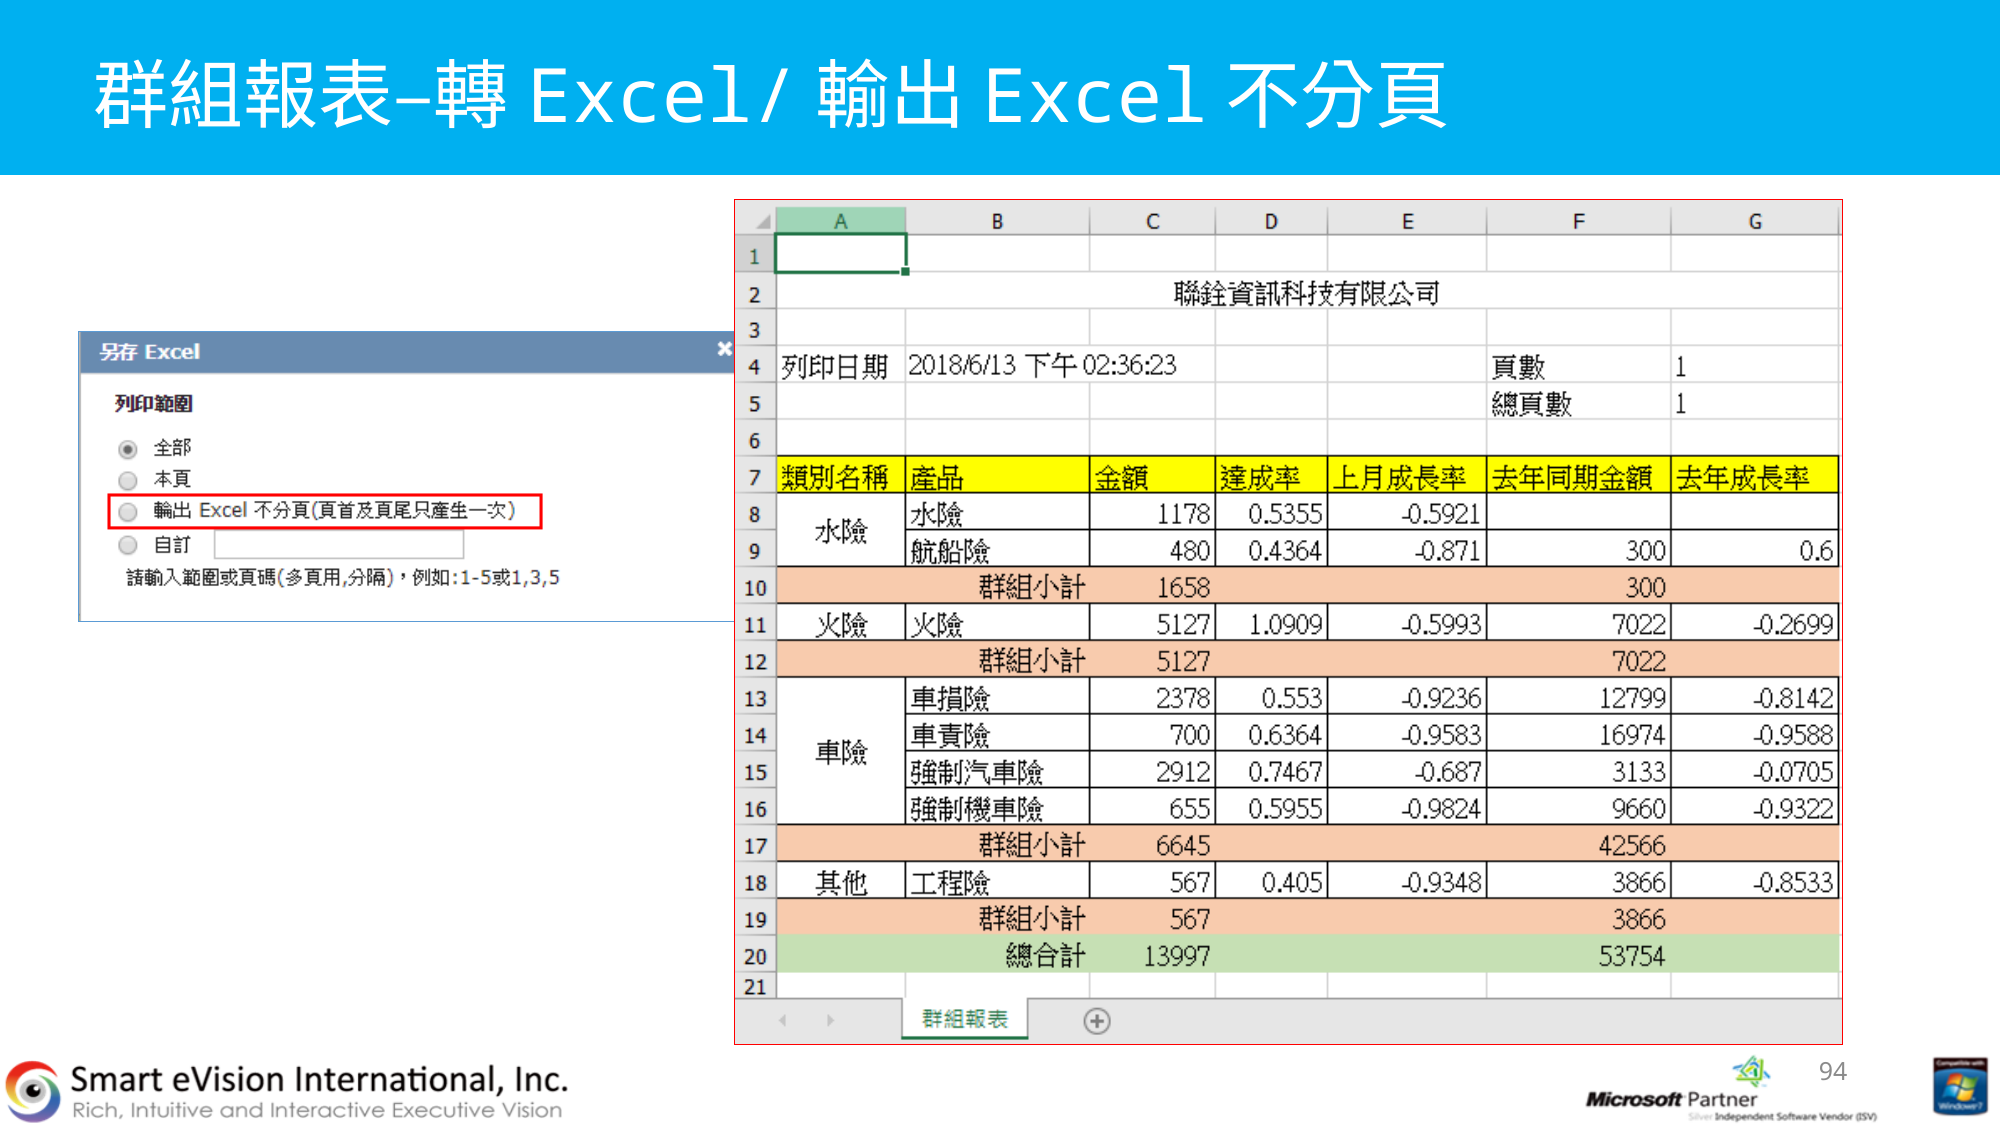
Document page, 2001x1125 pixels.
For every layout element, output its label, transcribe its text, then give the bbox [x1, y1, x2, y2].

slide_number 94 [1325, 1042, 1863, 1103]
title 群組報表–轉Excel/輸出Excel不分頁 [78, 29, 1843, 145]
picture [78, 199, 1843, 1045]
